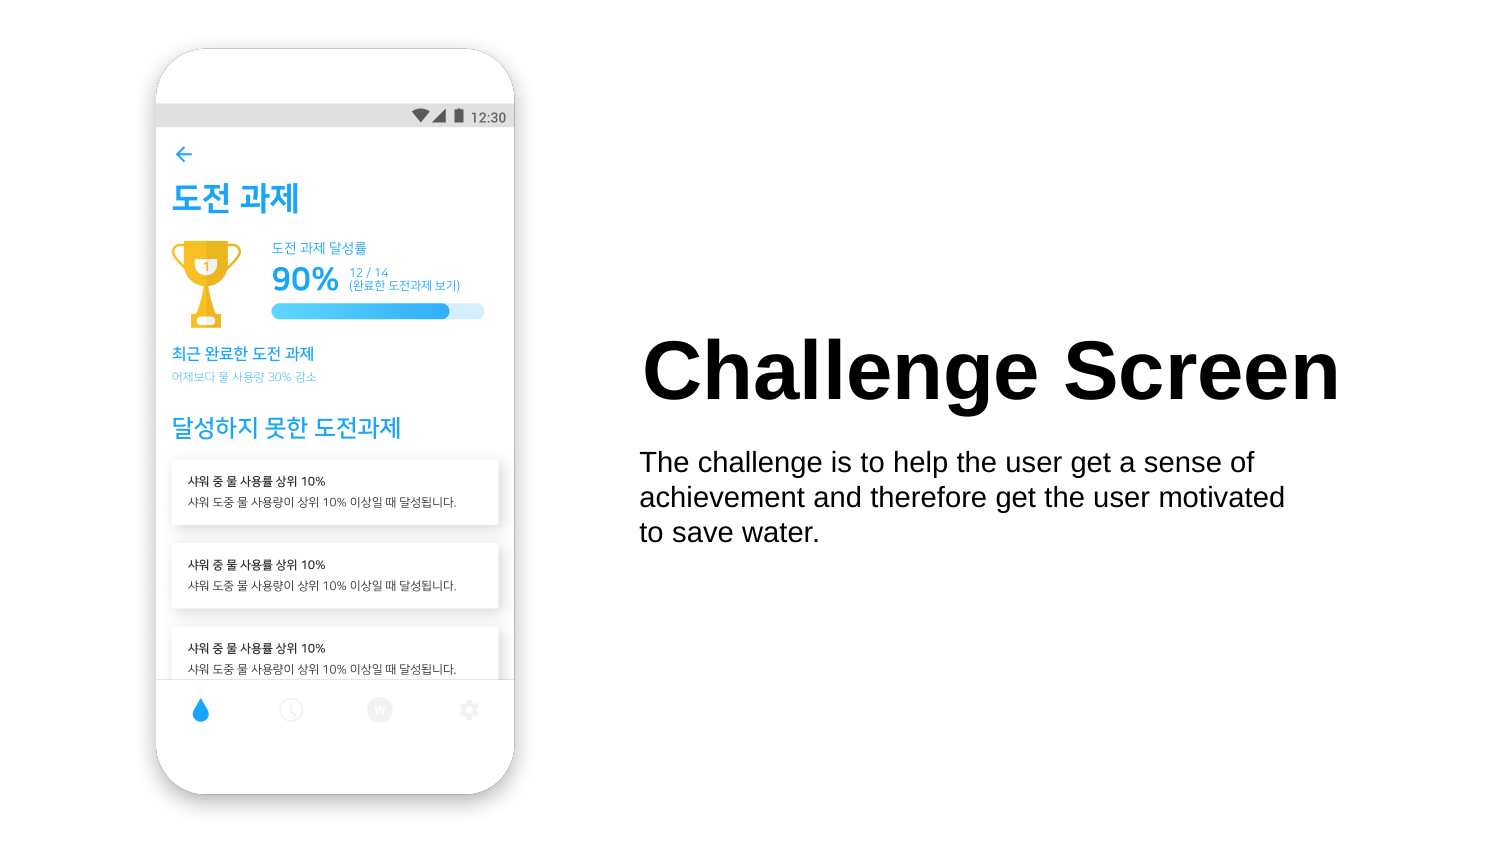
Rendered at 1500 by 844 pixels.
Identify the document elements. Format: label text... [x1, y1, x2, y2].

text_box The challenge is to help the user get a sense of achievement and therefore get the user motivated to save water. [624, 436, 1302, 556]
text_box Challenge Screen [628, 309, 1357, 424]
picture [111, 0, 559, 844]
